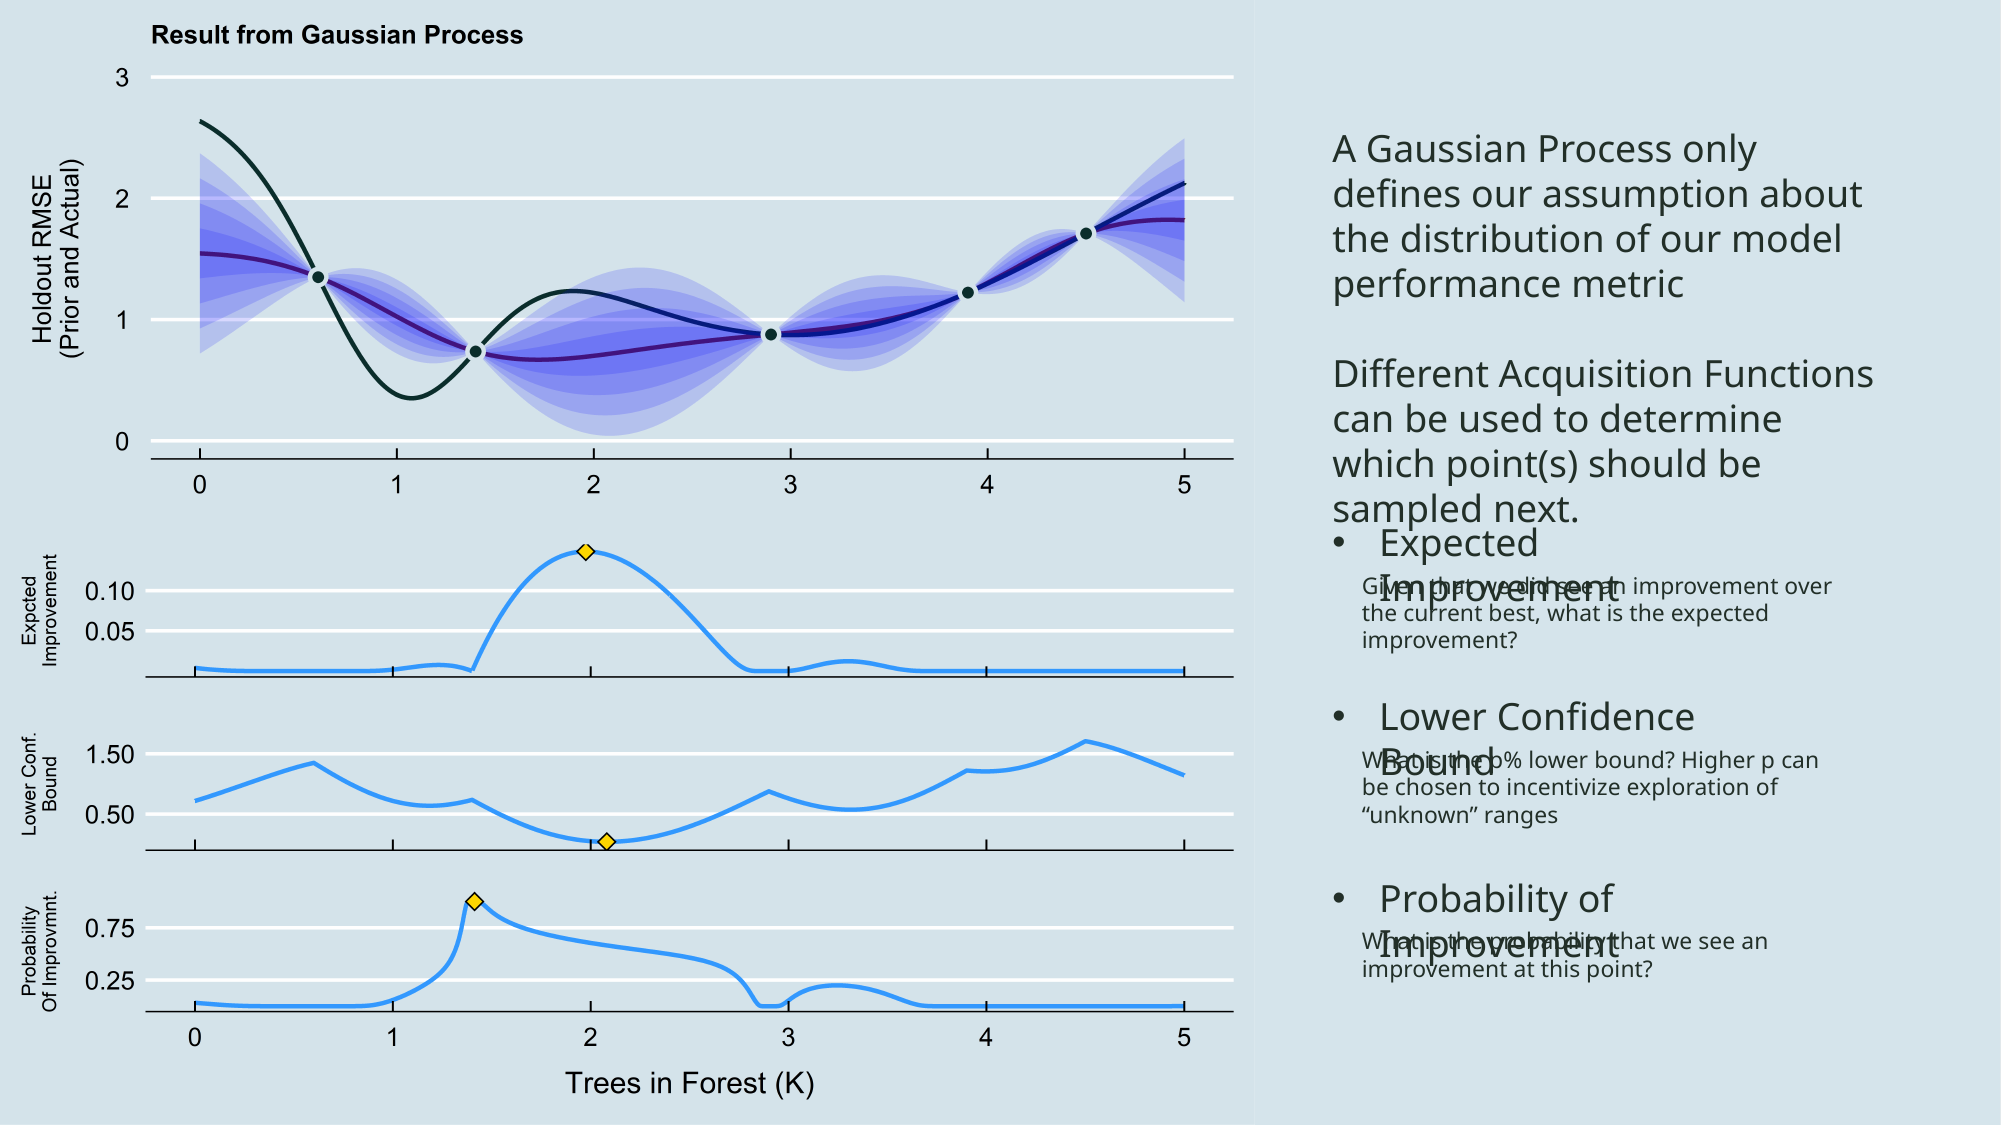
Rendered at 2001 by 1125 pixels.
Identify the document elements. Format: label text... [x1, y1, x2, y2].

text_box Given that we did see an improvement over the current best, what is the expected improvement? [1347, 563, 1853, 661]
text_box What is the p% lower bound? Higher p can be chosen to incentivize exploration of “unknown” ranges [1347, 737, 1853, 835]
text_box Expected Improvement [1317, 538, 1779, 617]
text_box Lower Confidence Bound [1317, 685, 1823, 791]
text_box Probability of Improvement [1317, 868, 1823, 973]
picture [0, 0, 1255, 1125]
text_box What is the probability that we see an improvement at this point? [1347, 919, 1853, 990]
text_box [1255, 0, 2000, 1125]
text_box A Gaussian Process only defines our assumption about the distribution of our model performance metric Different Acquisition Functions can be used to determine which point(s) should be sampled next. [1317, 117, 1906, 538]
